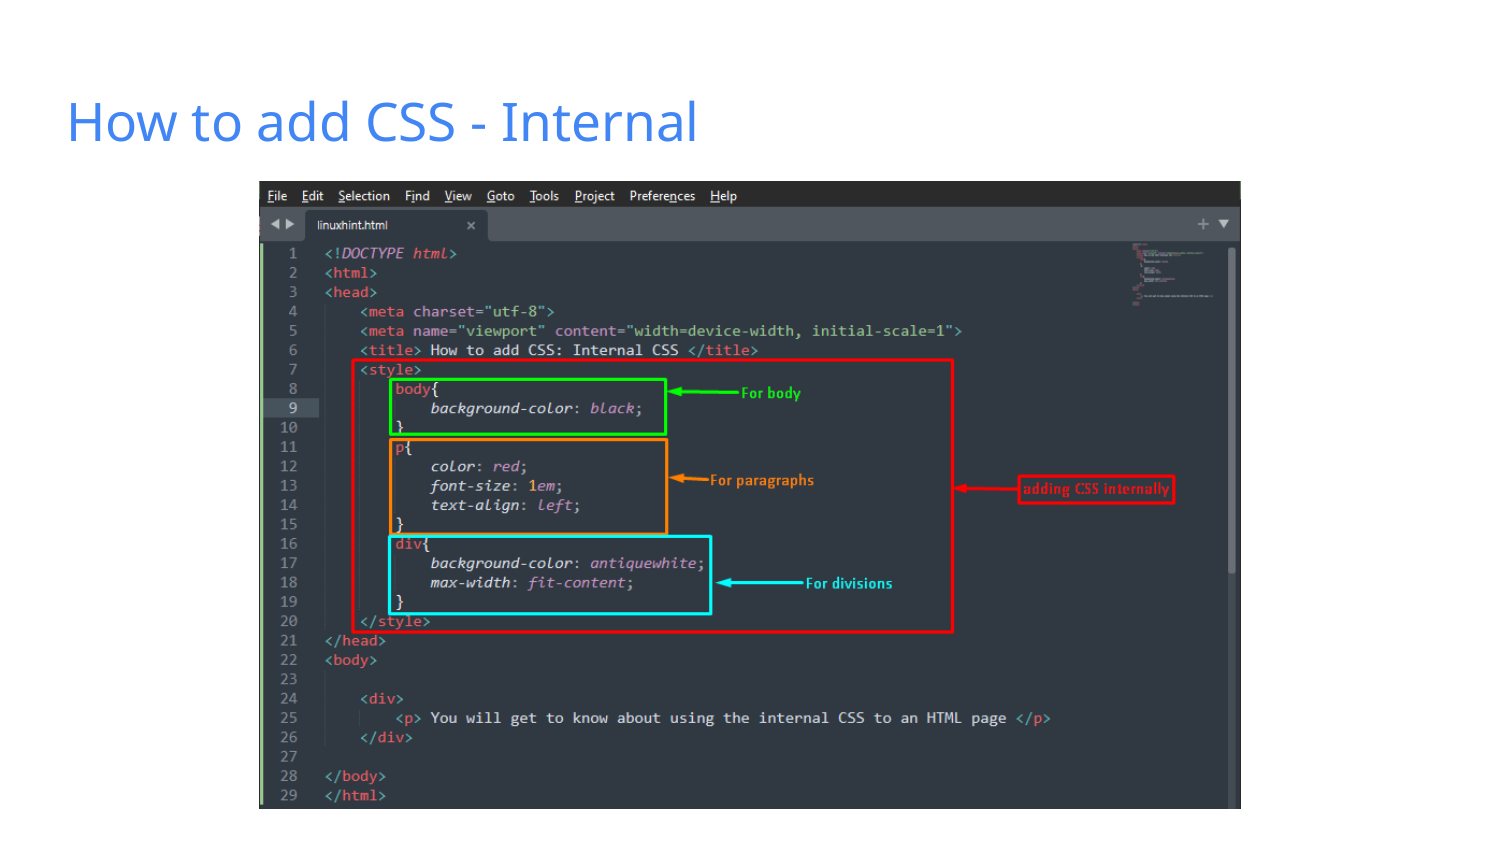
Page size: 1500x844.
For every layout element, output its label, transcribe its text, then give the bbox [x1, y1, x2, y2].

title How to add CSS - Internal [51, 72, 1449, 167]
picture [259, 181, 1241, 809]
